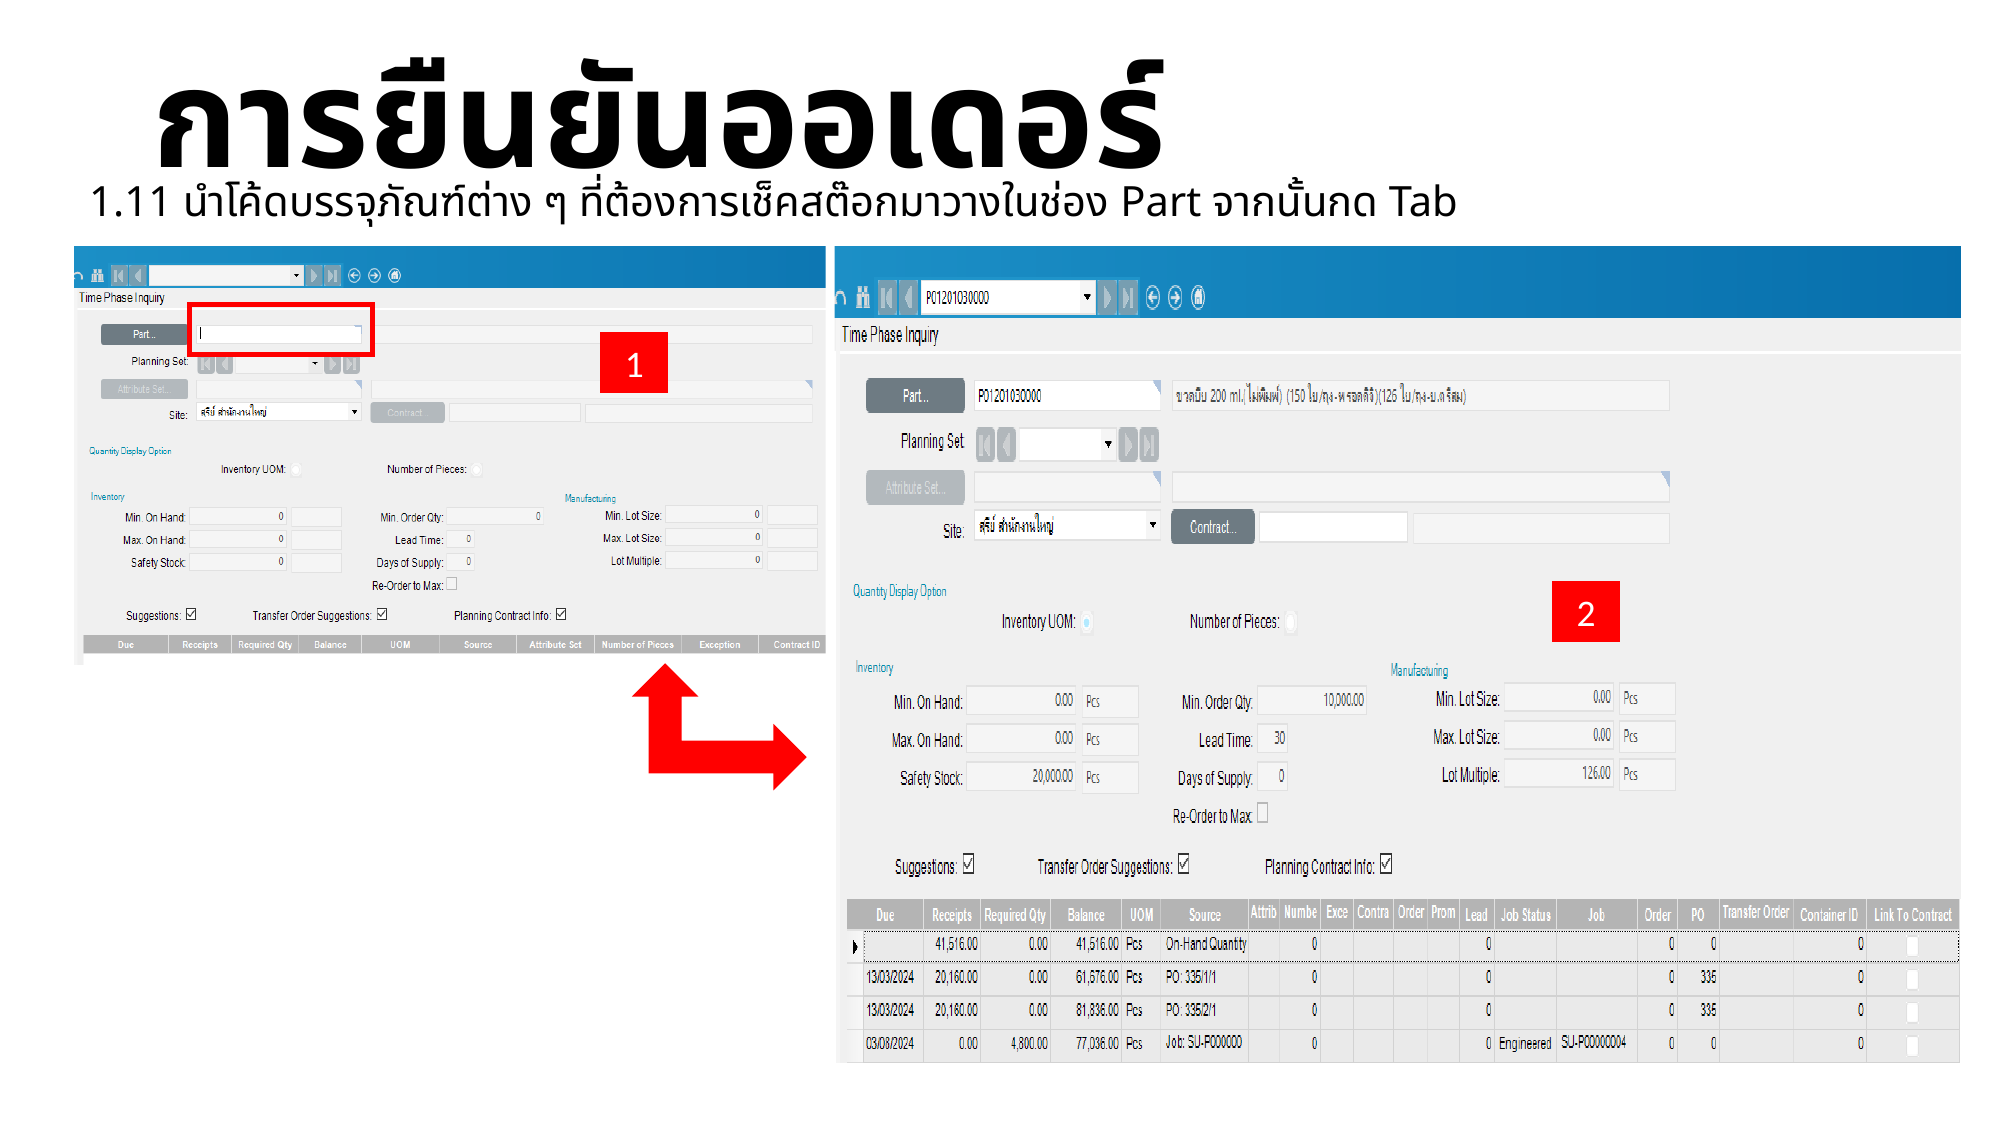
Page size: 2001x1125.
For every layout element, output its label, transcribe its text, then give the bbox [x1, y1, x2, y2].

list 1.11 นำโค้ดบรรจุภัณฑ์ต่าง ๆ ที่ต้องการเช็คสต๊อกมาวางในช่อง Part จากนั้นกด Tab [74, 173, 1596, 283]
text_box [631, 665, 807, 791]
picture [834, 246, 1961, 1063]
picture [74, 246, 826, 665]
title การยืนยันออเดอร์ [137, 14, 1863, 232]
